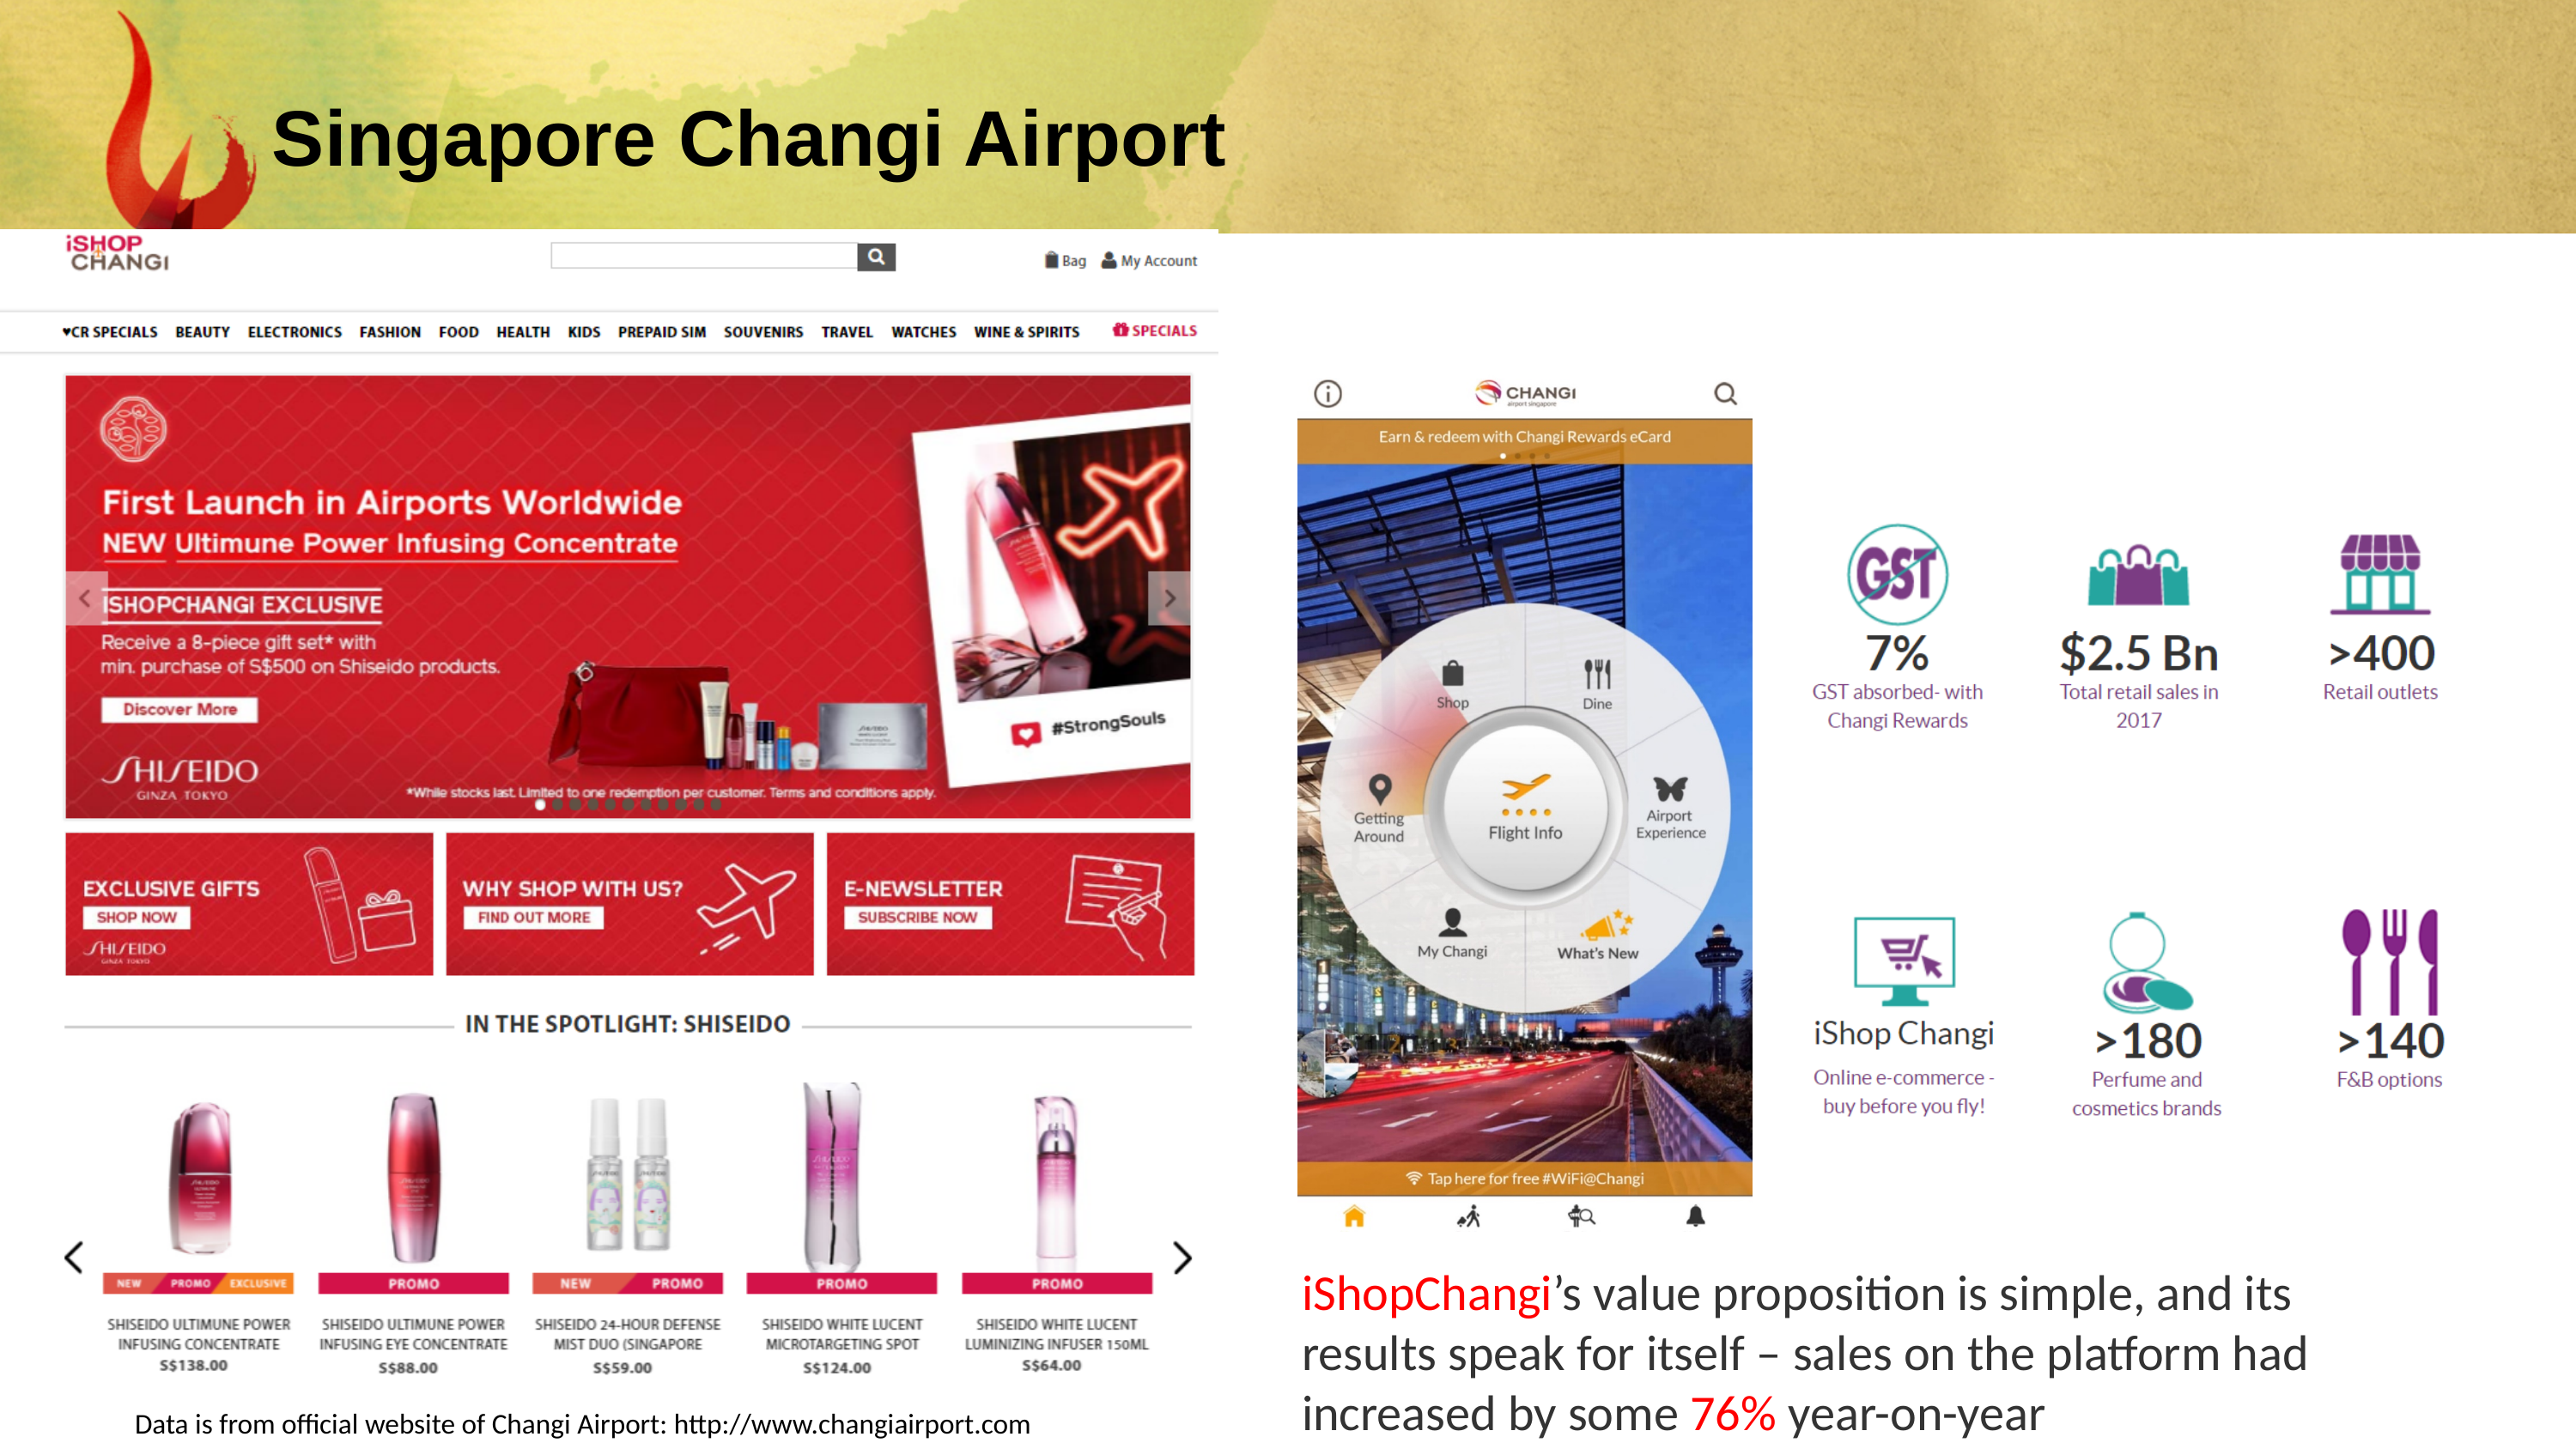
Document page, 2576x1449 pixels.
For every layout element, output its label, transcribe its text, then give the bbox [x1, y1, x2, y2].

picture [1794, 509, 2475, 751]
text_box Singapore Changi Airport [252, 26, 1992, 256]
picture [1297, 369, 1753, 1232]
picture [1782, 907, 2505, 1131]
text_box iShopChangi’s value proposition is simple, and its results speak for itself – sales on the platform had increased by some 76% year-on-year [1289, 1253, 2362, 1446]
picture [0, 0, 2576, 1423]
text_box Data is from official website of Changi Airport: http://www.changiairport.com [122, 1398, 1341, 1446]
